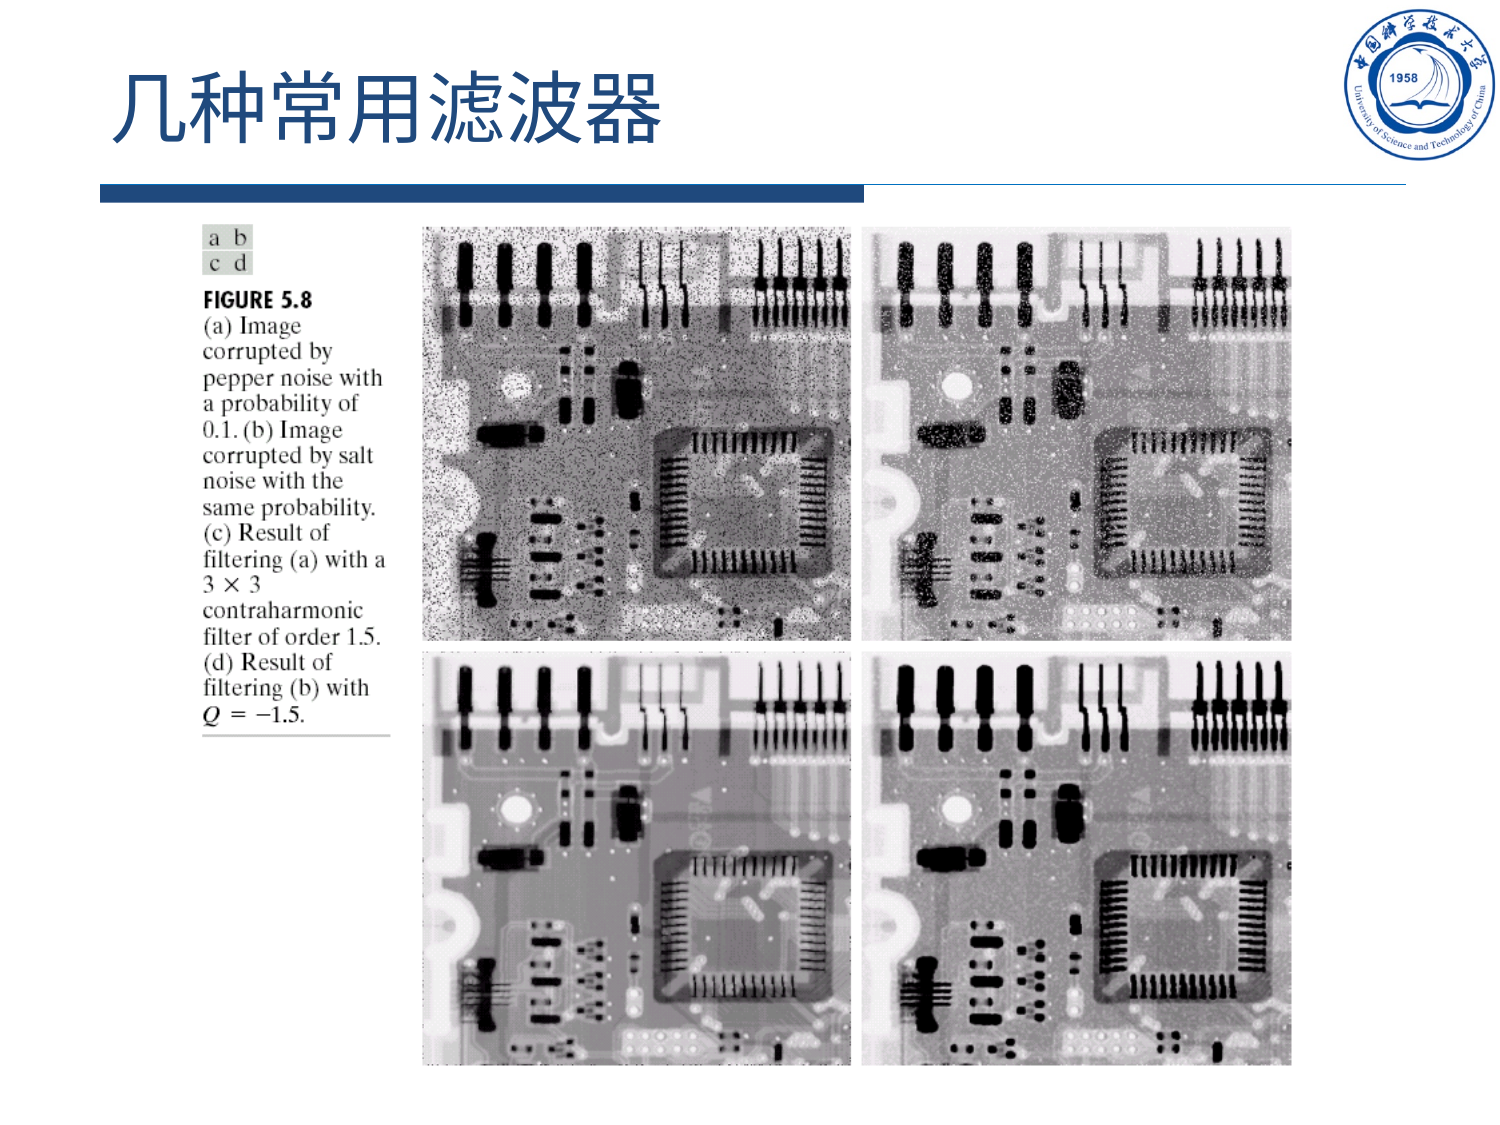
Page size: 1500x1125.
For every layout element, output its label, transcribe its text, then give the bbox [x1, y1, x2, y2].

picture [197, 219, 1301, 1071]
picture [1333, 1, 1500, 161]
title 几种常用滤波器 [94, 50, 1407, 161]
